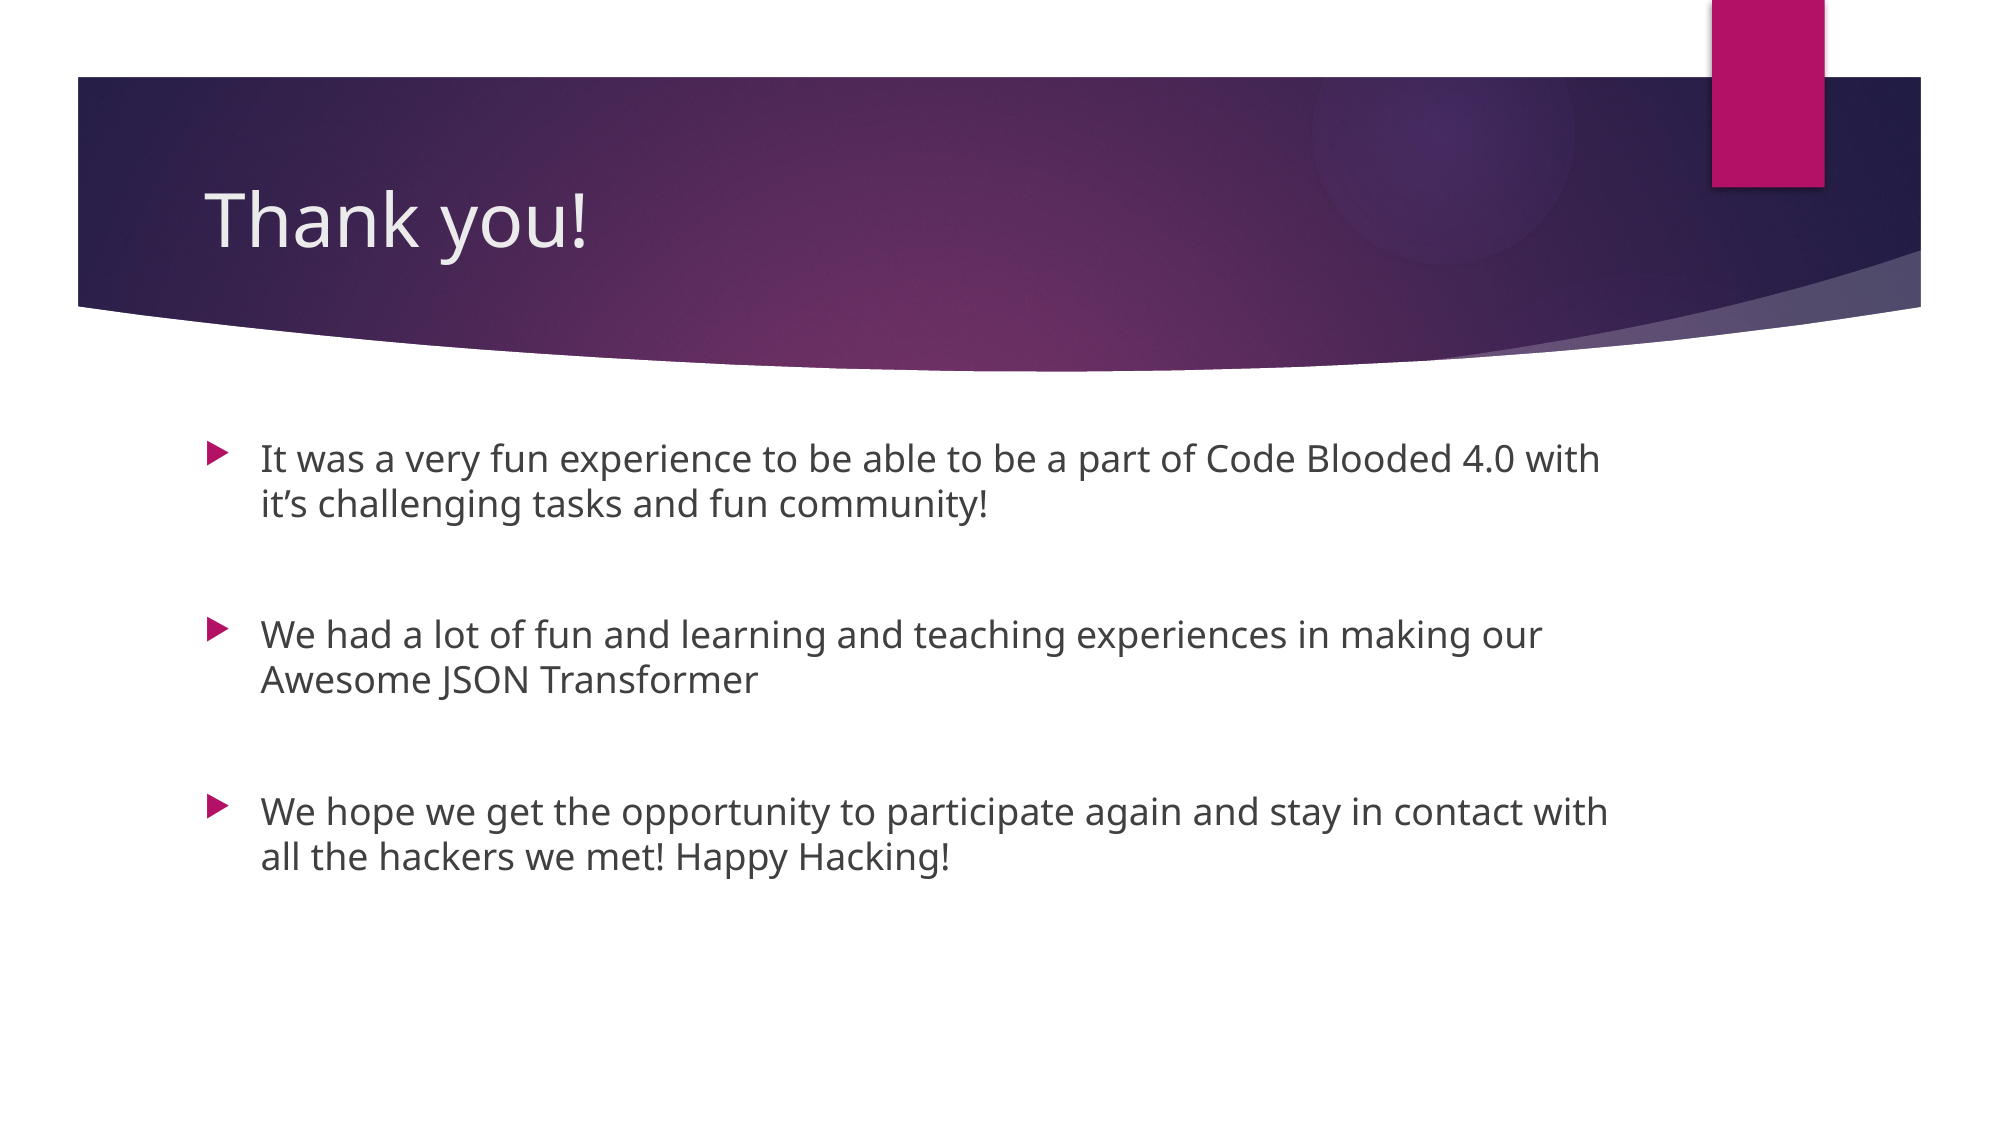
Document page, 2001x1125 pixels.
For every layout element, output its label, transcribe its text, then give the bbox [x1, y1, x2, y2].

list It was a very fun experience to be able to be a part of Code Blooded 4.0 with it’s challenging tasks and fun community! We had a lot of fun and learning and teaching experiences in making our Awesome JSON Transformer We hope we get the opportunity to participate again and stay in contact with all the hackers we met! Happy Hacking! [189, 427, 1638, 988]
title Thank you! [189, 159, 1627, 276]
